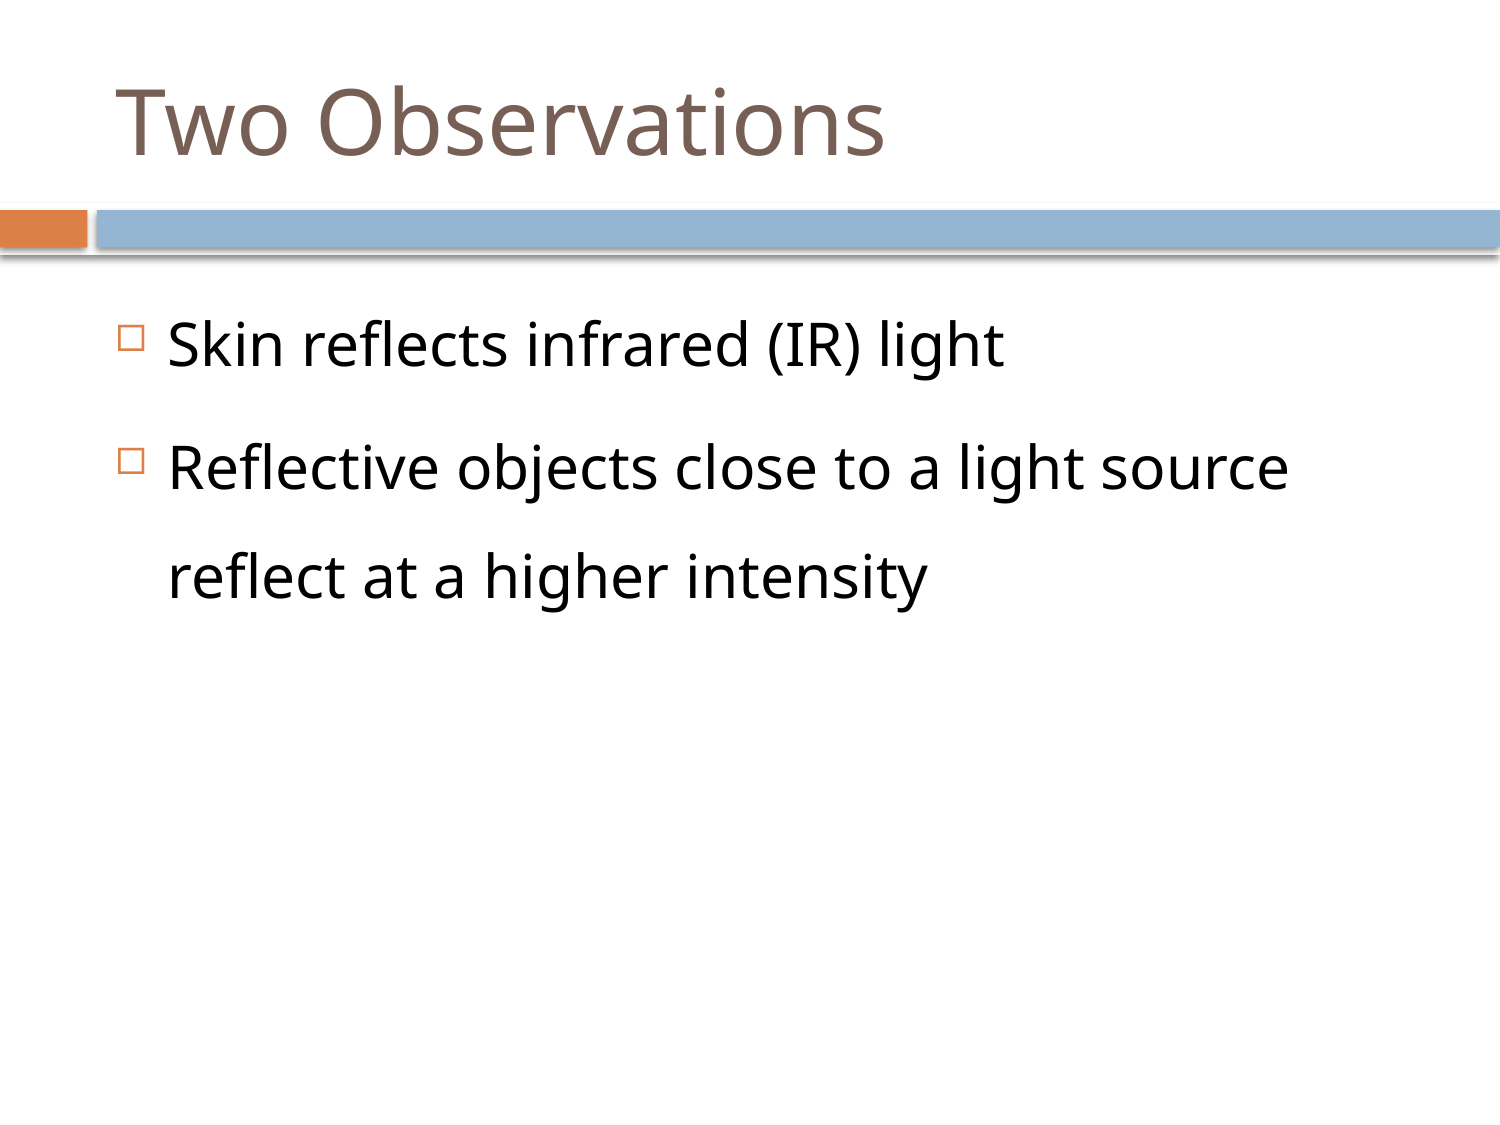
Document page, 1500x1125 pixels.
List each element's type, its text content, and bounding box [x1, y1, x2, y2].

list Skin reflects infrared (IR) light Reflective objects close to a light source reflect at a higher intensity [100, 262, 1438, 1000]
title Two Observations [100, 37, 1438, 200]
